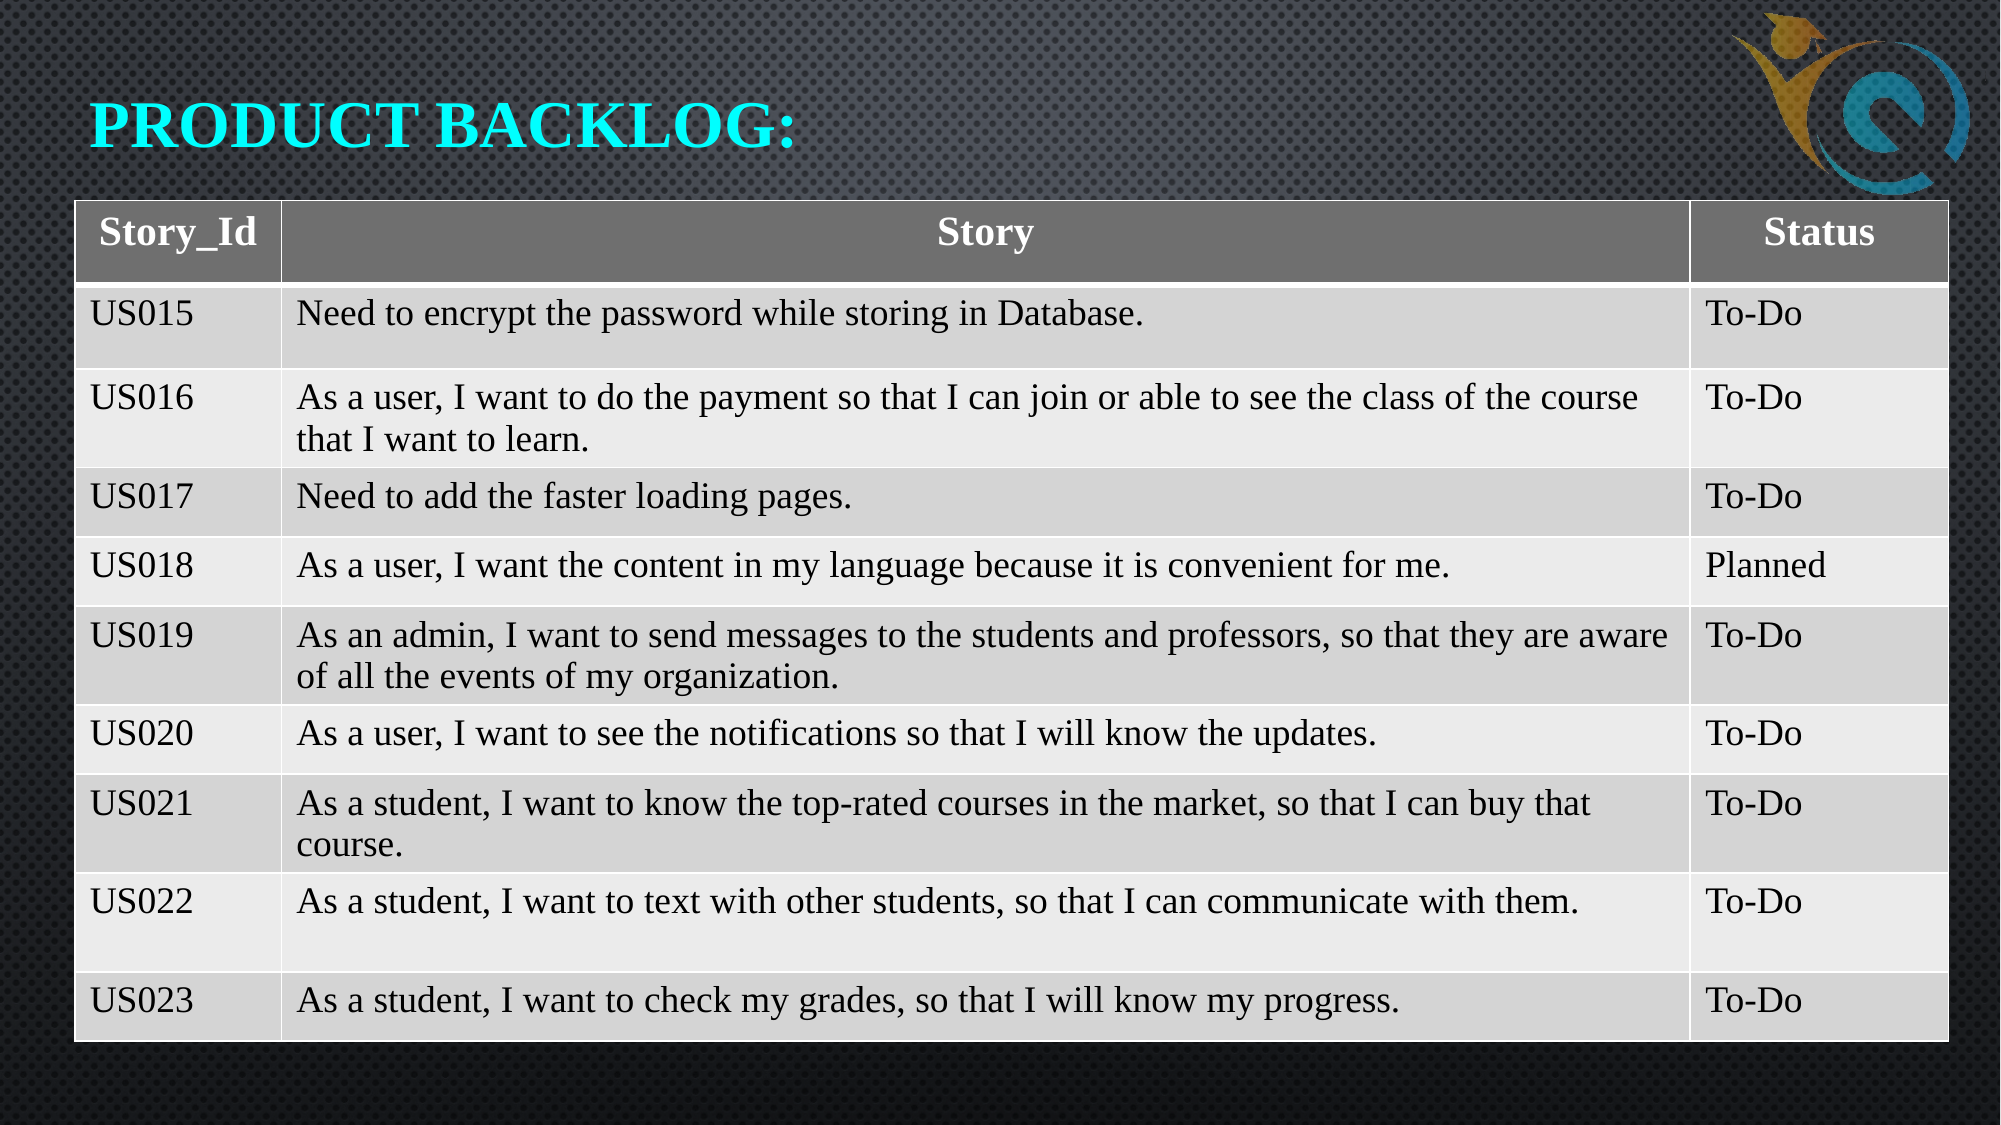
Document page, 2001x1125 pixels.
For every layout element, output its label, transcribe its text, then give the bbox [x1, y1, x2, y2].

table_cell To-Do [1691, 706, 1948, 773]
table_cell To-Do [1691, 874, 1948, 971]
table_cell US018 [76, 538, 281, 605]
table_cell As a student, I want to check my grades, so that I will know my progress. [282, 973, 1689, 1040]
table_cell As a student, I want to know the top-rated courses in the market, so that I can buy that course. [282, 775, 1689, 872]
table_cell To-Do [1691, 370, 1948, 467]
table_cell As a user, I want to do the payment so that I can join or able to see the class of the course that I want to learn. [282, 370, 1689, 467]
table_cell US023 [76, 973, 281, 1040]
table_cell US020 [76, 706, 281, 773]
table_header Status [1691, 201, 1948, 282]
table_cell US019 [76, 607, 281, 704]
table_cell As a student, I want to text with other students, so that I can communicate with them. [282, 874, 1689, 971]
table_cell US021 [76, 775, 281, 872]
table_cell To-Do [1691, 973, 1948, 1040]
table_cell Need to add the faster loading pages. [282, 468, 1689, 536]
table_cell Need to encrypt the password while storing in Database. [282, 288, 1689, 368]
table_cell As an admin, I want to send messages to the students and professors, so that they are aware of all the events of my organization. [282, 607, 1689, 704]
title PRODUCT BACKLOG: [74, 41, 888, 200]
table_header Story_Id [76, 201, 281, 282]
table_cell US017 [76, 468, 281, 536]
table_cell US022 [76, 874, 281, 971]
table_cell To-Do [1691, 775, 1948, 872]
table_cell US016 [76, 370, 281, 467]
table_cell To-Do [1691, 468, 1948, 536]
picture [1726, 0, 1986, 201]
table_cell As a user, I want to see the notifications so that I will know the updates. [282, 706, 1689, 773]
table_cell US015 [76, 288, 281, 368]
table_cell To-Do [1691, 288, 1948, 368]
table_cell Planned [1691, 538, 1948, 605]
table_cell To-Do [1691, 607, 1948, 704]
table_header Story [282, 201, 1689, 282]
table_cell As a user, I want the content in my language because it is convenient for me. [282, 538, 1689, 605]
